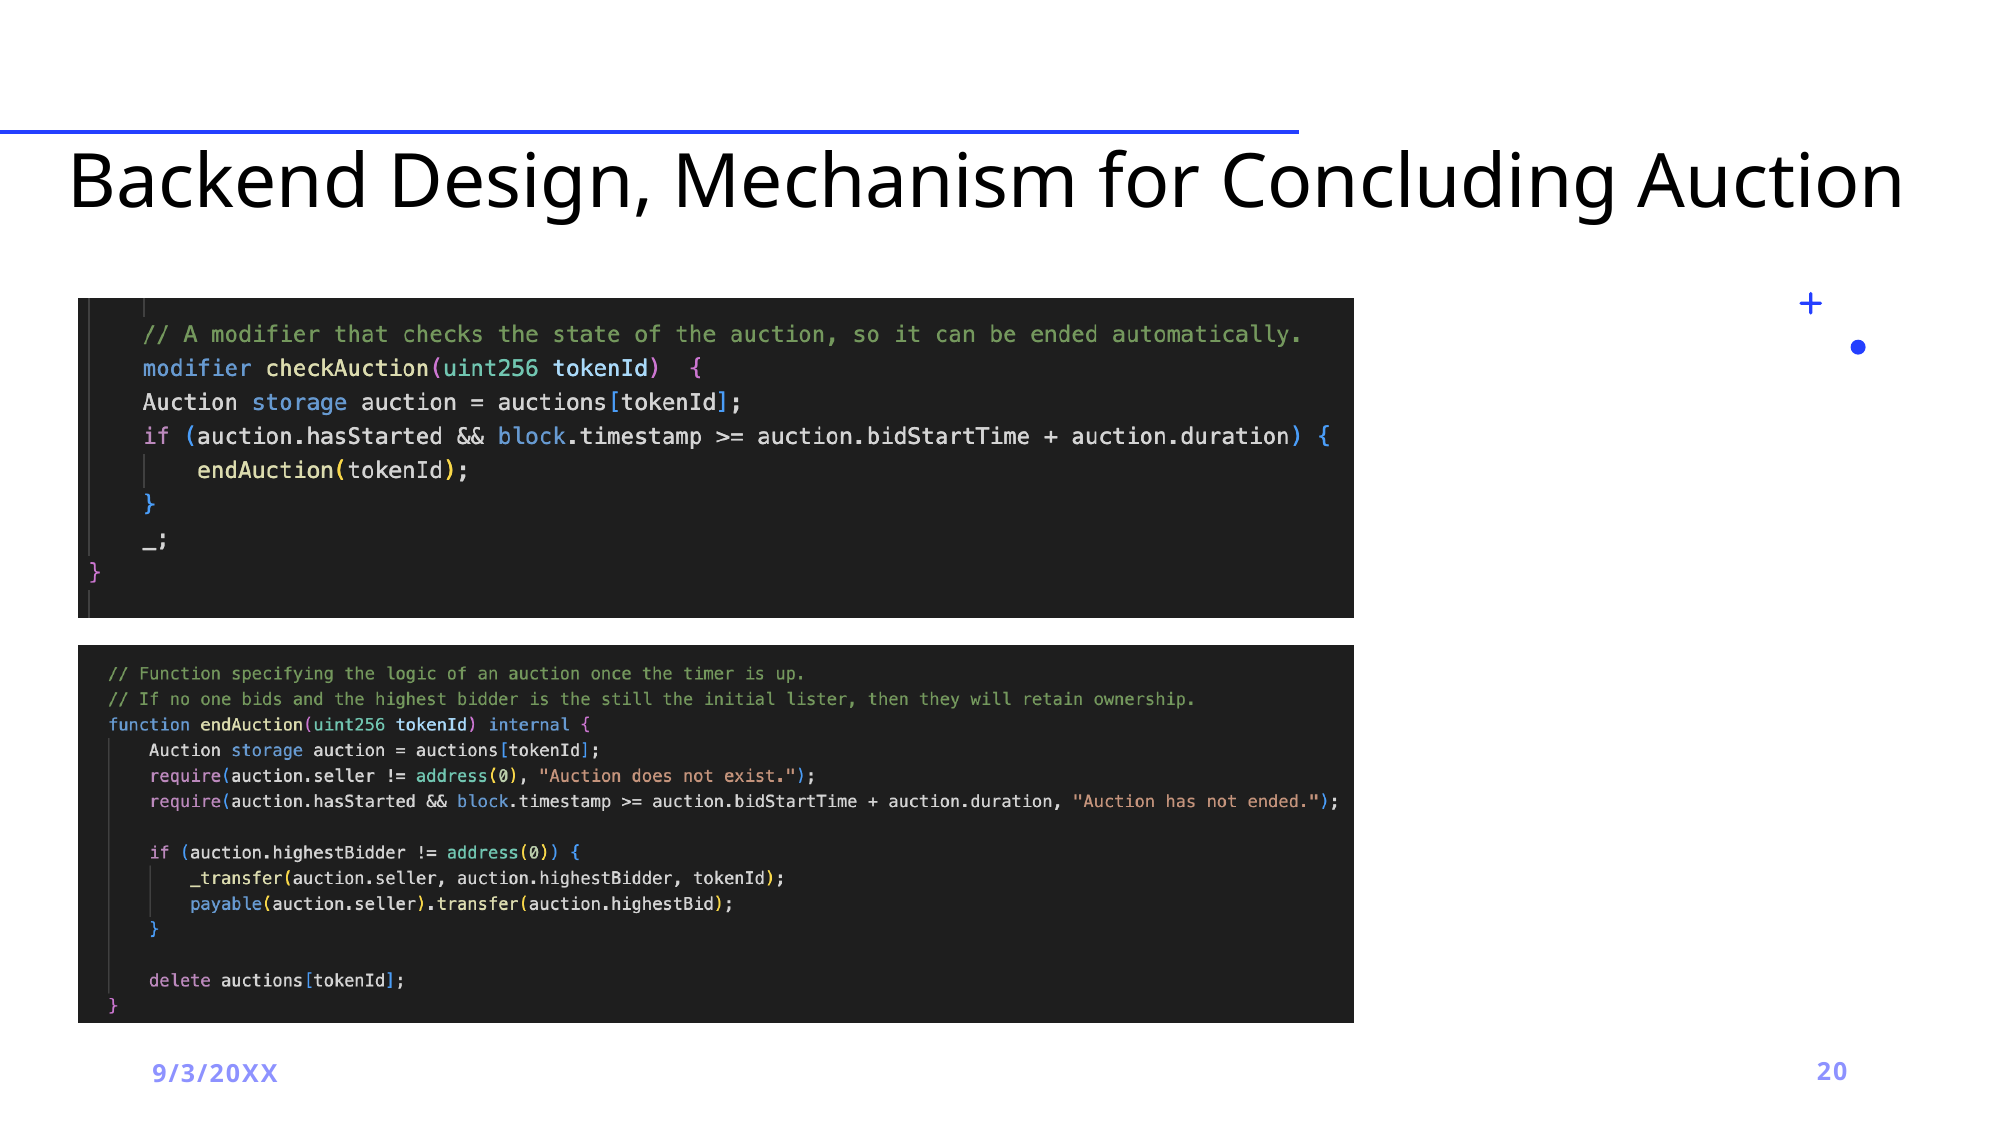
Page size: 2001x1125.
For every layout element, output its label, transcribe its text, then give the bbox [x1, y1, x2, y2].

slide_number 20 [1412, 1042, 1863, 1103]
picture [77, 645, 1354, 1023]
picture [77, 298, 1354, 618]
title Backend Design, Mechanism for Concluding Auction [52, 37, 2000, 232]
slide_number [137, 1042, 588, 1103]
